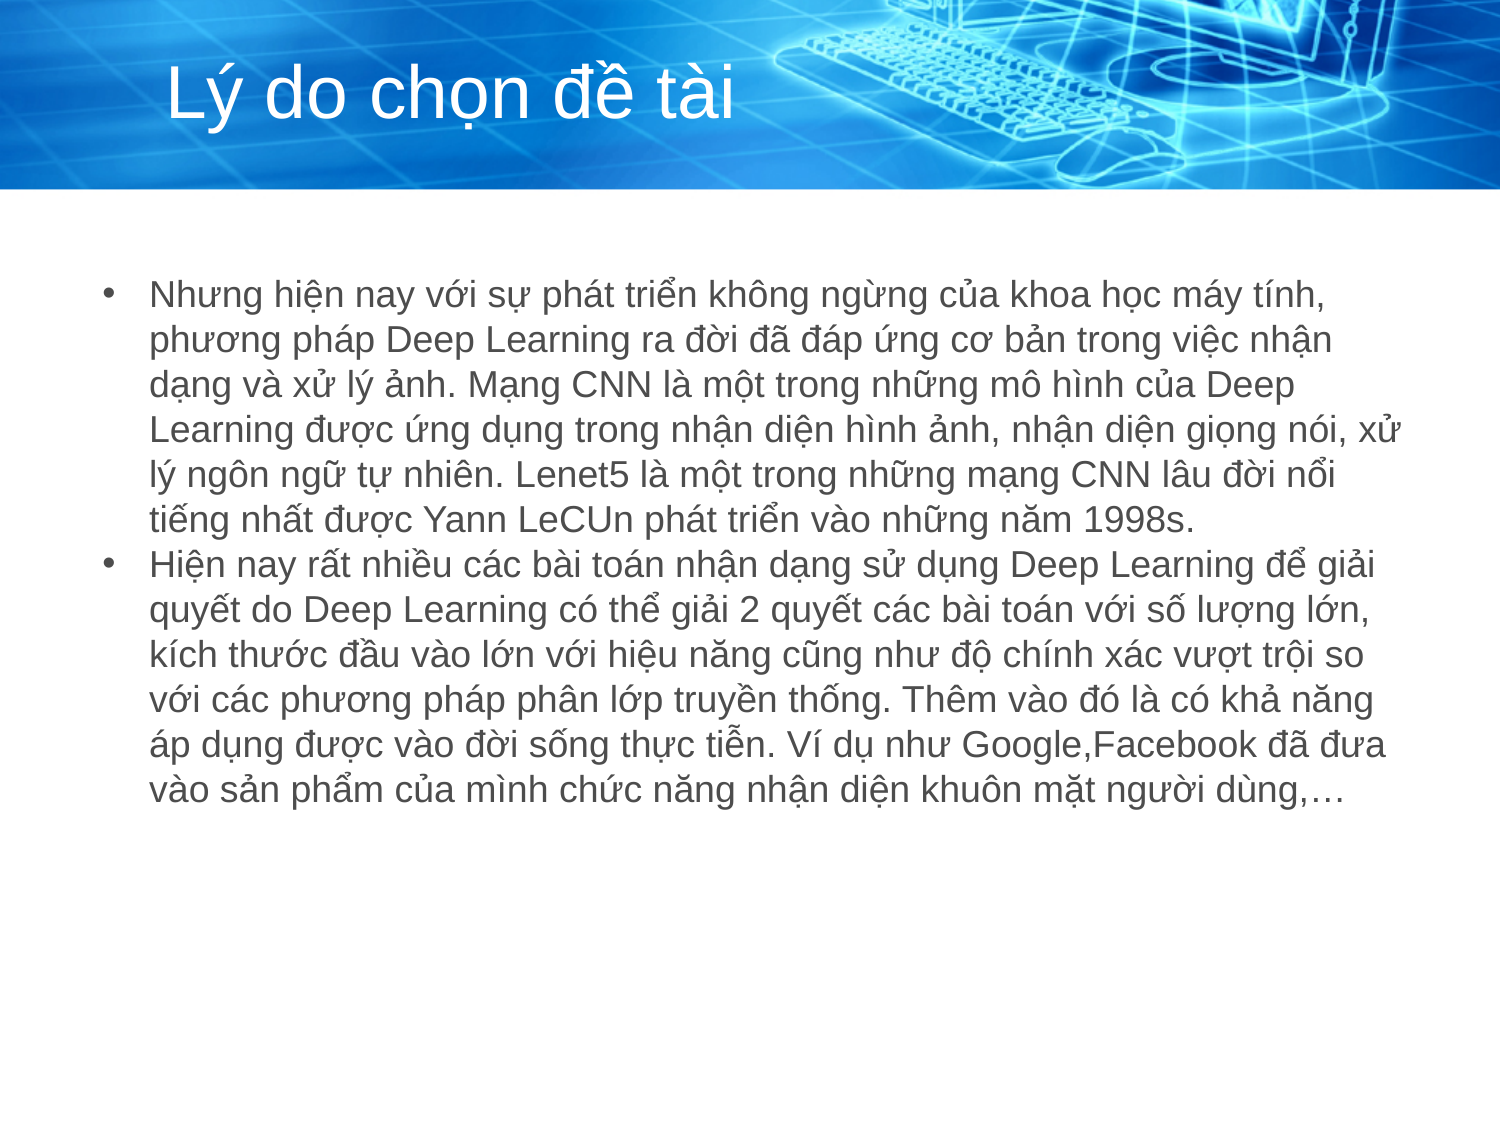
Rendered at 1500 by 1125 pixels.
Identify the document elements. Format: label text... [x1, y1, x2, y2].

picture [0, 0, 1500, 1125]
text_box Nhưng hiện nay với sự phát triển không ngừng của khoa học máy tính, phương pháp Deep Learning ra đời đã đáp ứng cơ bản trong việc nhận dạng và xử lý ảnh. Mạng CNN là một trong những mô hình của Deep Learning được ứng dụng trong nhận diện hình ảnh, nhận diện giọng nói, xử lý ngôn ngữ tự nhiên. Lenet5 là một trong những mạng CNN lâu đời nổi tiếng nhất được Yann LeCUn phát triển vào những năm 1998s. Hiện nay rất nhiều các bài toán nhận dạng sử dụng Deep Learning để giải quyết do Deep Learning có thể giải 2 quyết các bài toán với số lượng lớn, kích thước đầu vào lớn với hiệu năng cũng như độ chính xác vượt trội so với các phương pháp phân lớp truyền thống. Thêm vào đó là có khả năng áp dụng được vào đời sống thực tiễn. Ví dụ như Google,Facebook đã đưa vào sản phẩm của mình chức năng nhận diện khuôn mặt người dùng,… [87, 262, 1425, 818]
title Lý do chọn đề tài [149, 37, 1037, 140]
